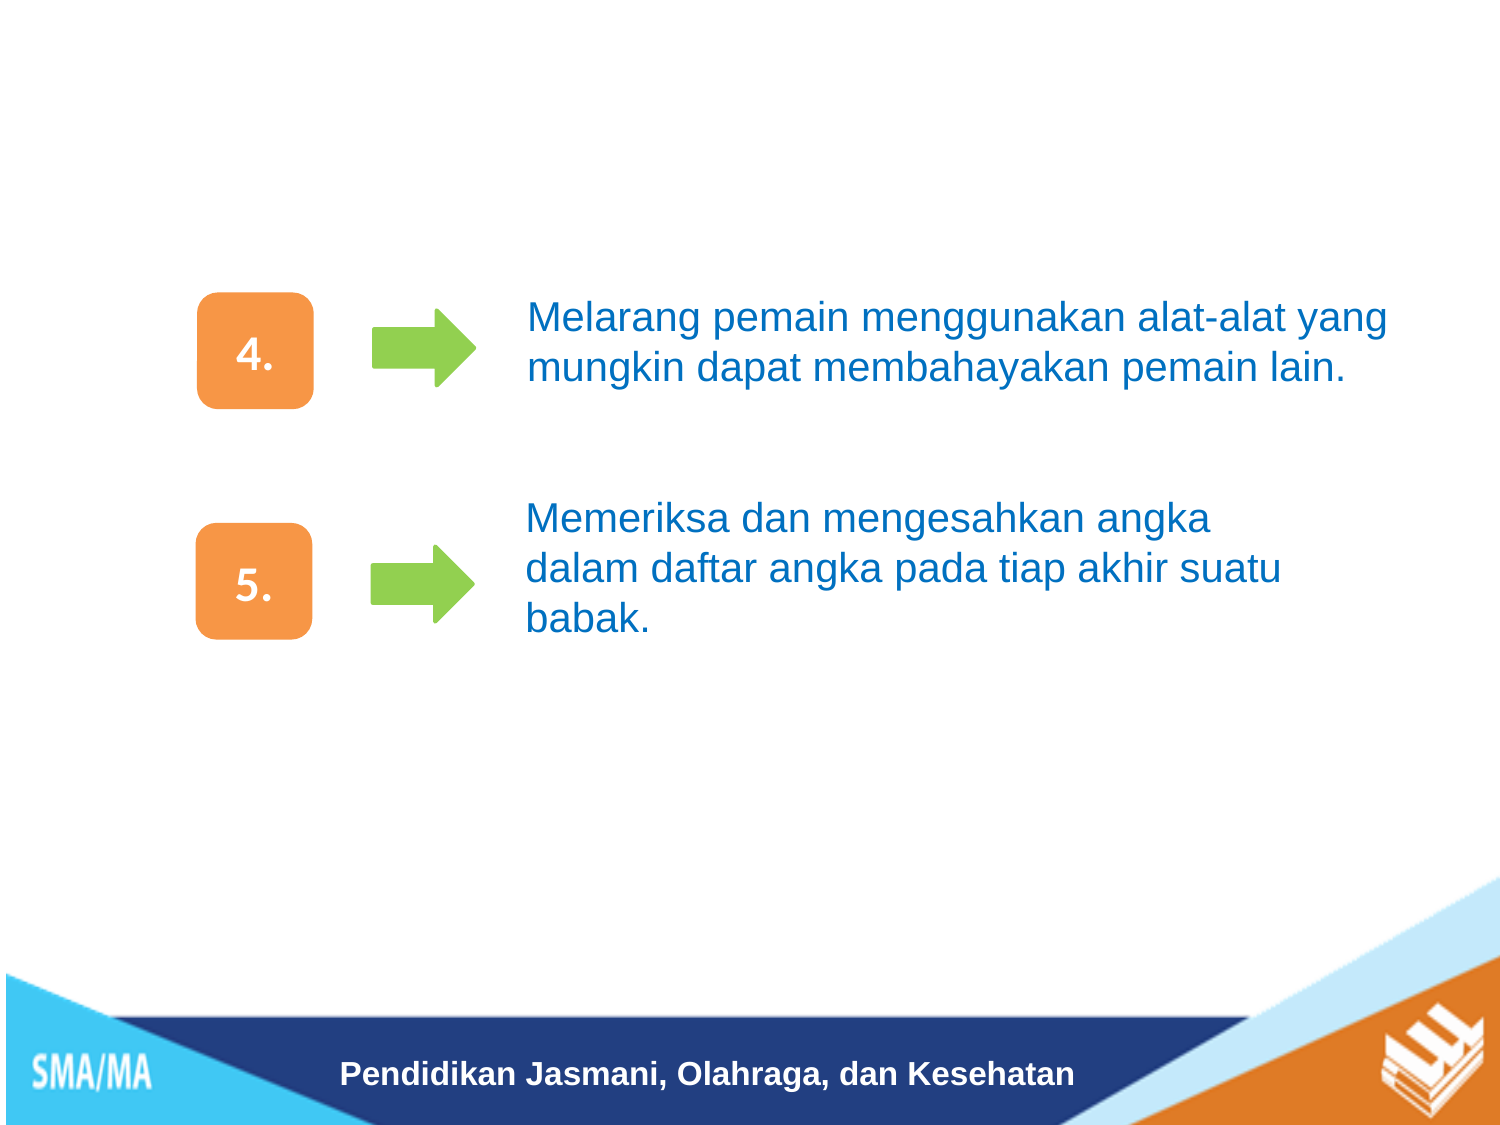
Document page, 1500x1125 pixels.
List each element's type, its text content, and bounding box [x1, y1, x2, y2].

text_box 5. [195, 522, 313, 640]
picture [5, 871, 1500, 1125]
text_box [370, 544, 475, 624]
text_box [372, 308, 477, 388]
text_box 4. [196, 292, 314, 410]
text_box Memeriksa dan mengesahkan angka dalam daftar angka pada tiap akhir suatu babak. [509, 492, 1305, 639]
text_box Melarang pemain menggunakan alat-alat yang mungkin dapat membahayakan pemain lain. [510, 273, 1428, 407]
